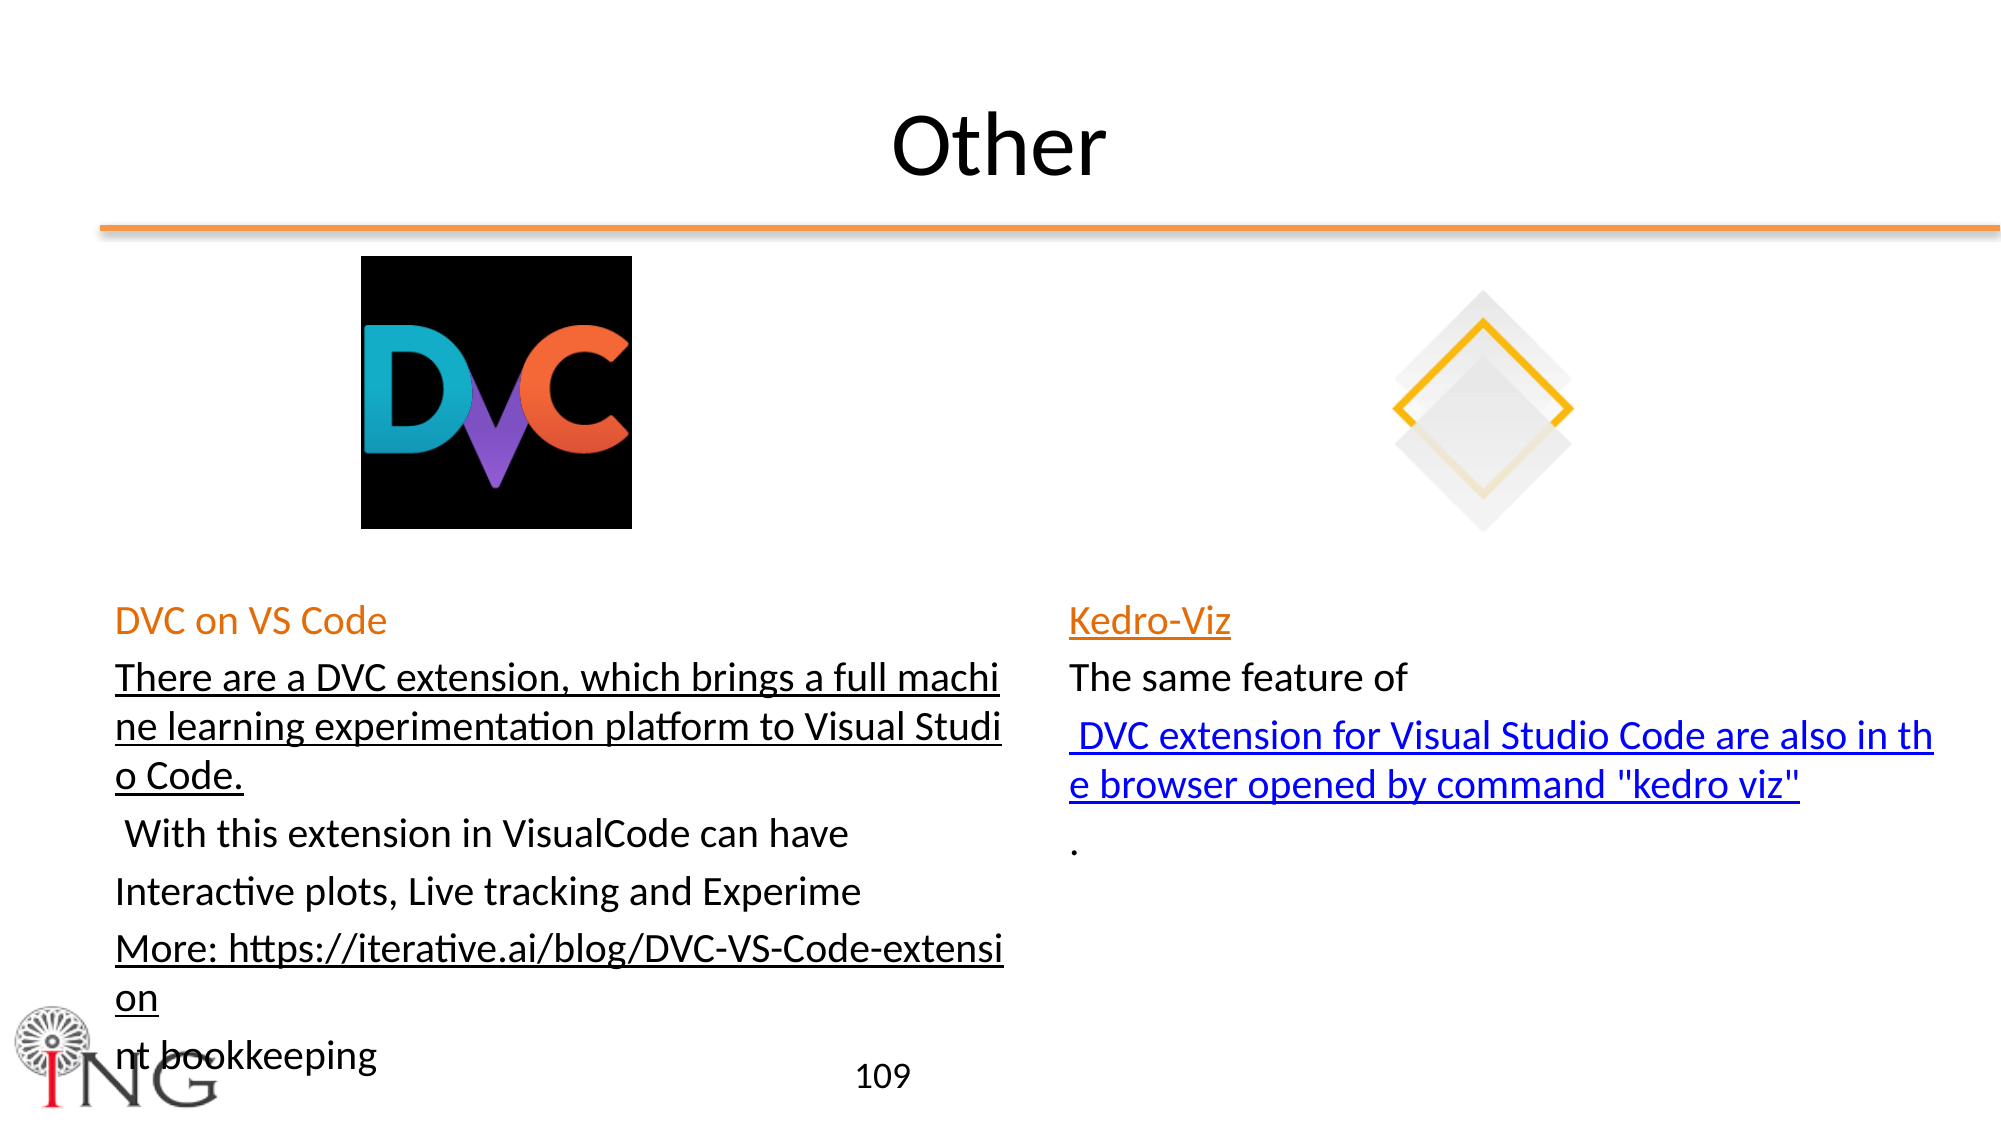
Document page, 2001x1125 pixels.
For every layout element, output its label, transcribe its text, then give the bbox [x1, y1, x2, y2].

picture [360, 256, 633, 529]
slide_number ‹#› [839, 1043, 1900, 1104]
text_box Other [99, 45, 1900, 233]
list Kedro-Viz The same feature of DVC extension for Visual Studio Code are also in the browser opened by command "kedro viz". [1054, 577, 1961, 988]
picture [0, 987, 244, 1125]
list DVC on VS Code There are a DVC extension, which brings a full machine learning experimentation platform to Visual Studio Code. With this extension in VisualCode can have Interactive plots, Live tracking and Experime More: https://iterative.ai/blog/DVC-VS-Code-extensionnt bookkeeping [99, 577, 1031, 988]
picture [1332, 245, 1635, 578]
